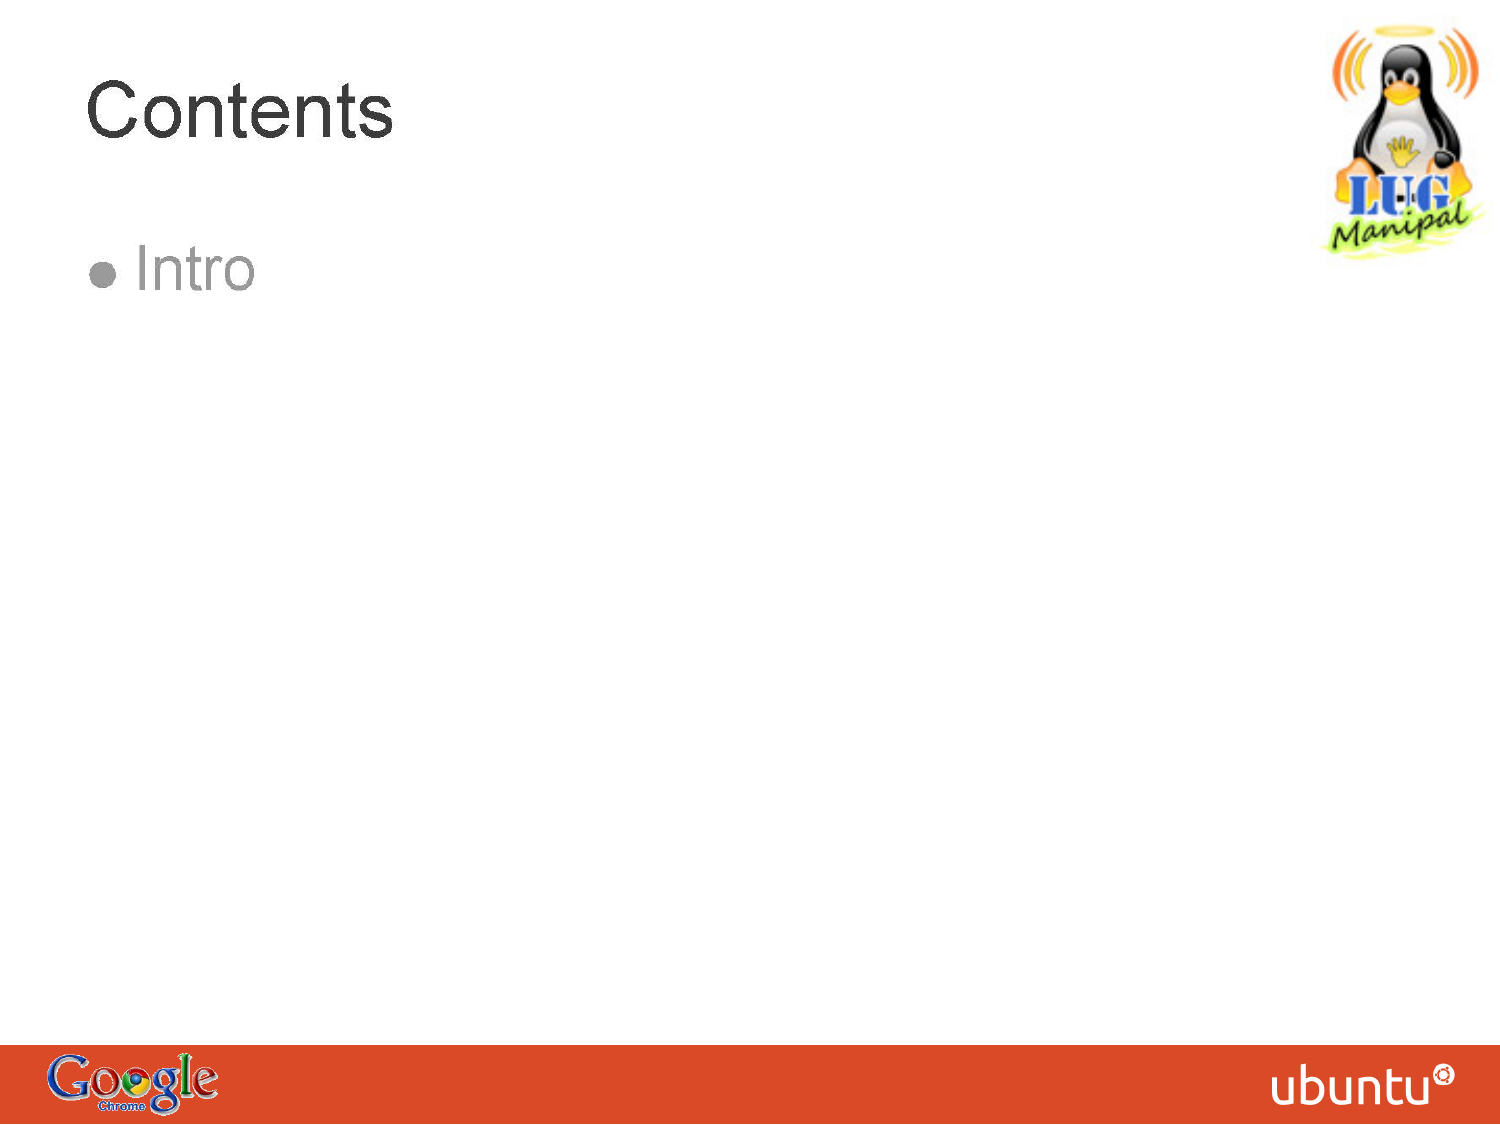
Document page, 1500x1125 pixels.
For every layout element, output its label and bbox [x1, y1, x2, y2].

picture [1310, 0, 1500, 282]
picture [0, 1037, 1500, 1125]
picture [0, 0, 1245, 963]
